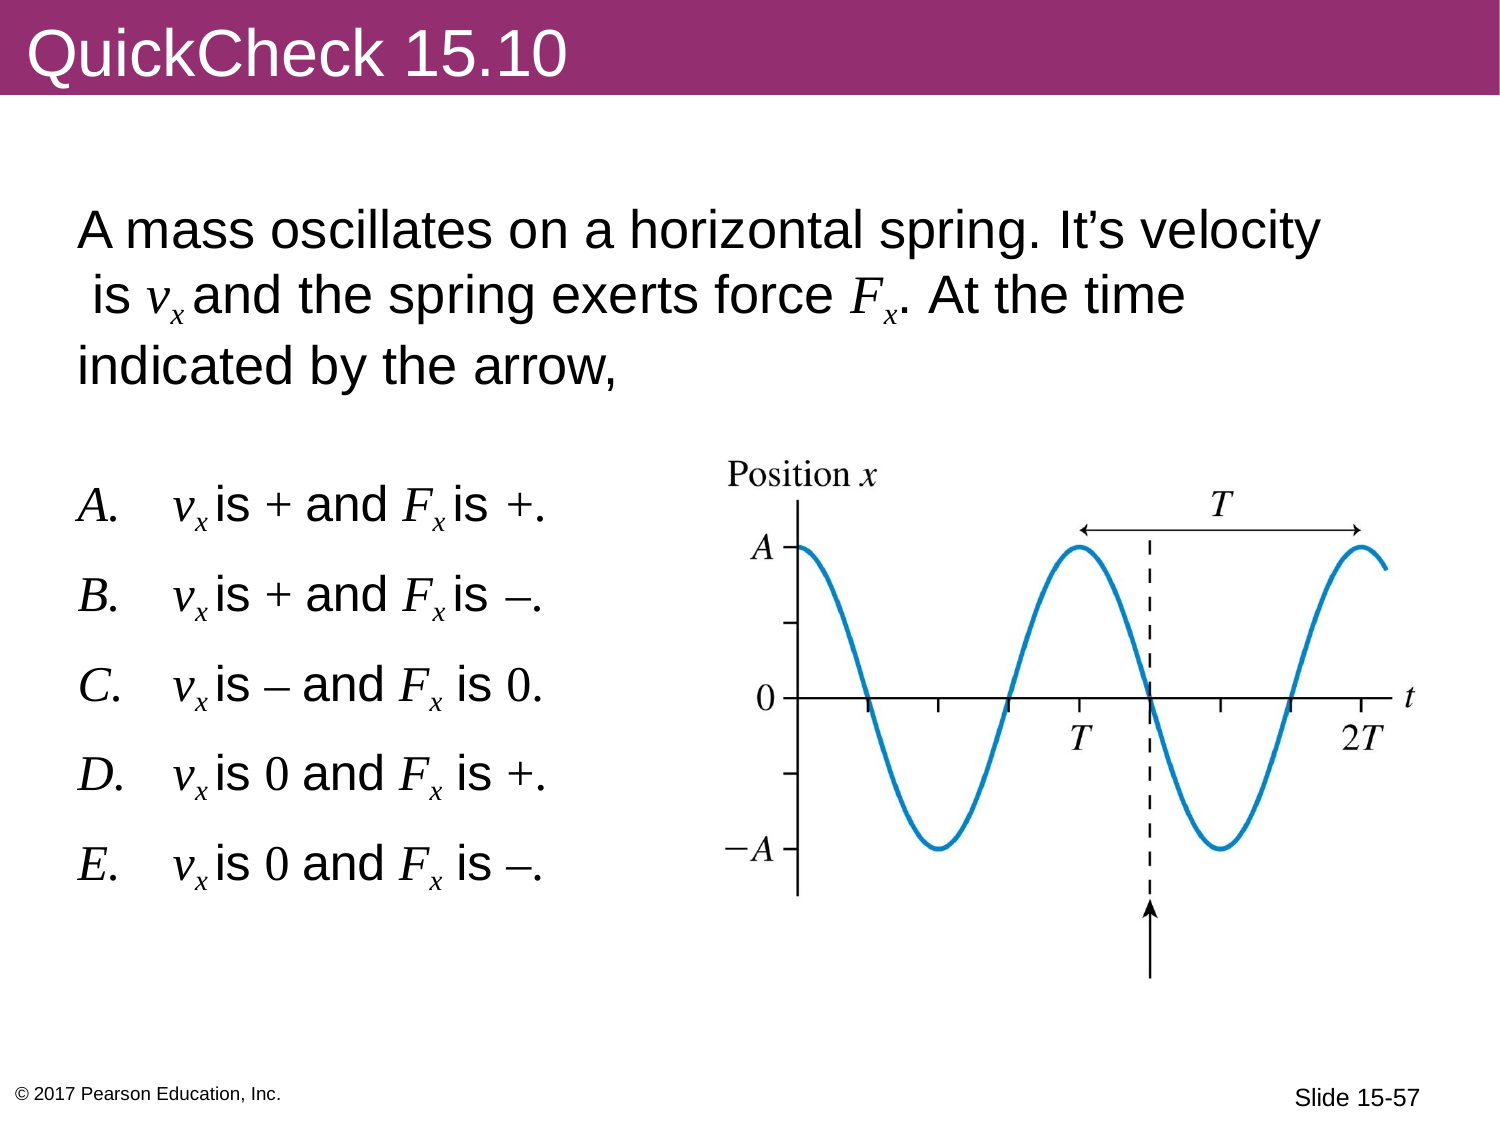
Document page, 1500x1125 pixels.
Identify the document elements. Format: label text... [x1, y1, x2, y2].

text_box [722, 458, 1418, 983]
slide_number Slide 15-57 [1292, 1082, 1440, 1125]
footer © 2017 Pearson Education, Inc. [12, 1081, 283, 1125]
title QuickCheck 15.10 [23, 7, 573, 198]
text_box A mass oscillates on a horizontal spring. It’s velocity is vx and the spring exerts force Fx. At the time indicated by the arrow, vx is + and Fx is +. vx is + and Fx is –. vx is – and Fx is 0. vx is 0 and Fx is +. vx is 0 and Fx is –. [69, 191, 1331, 897]
